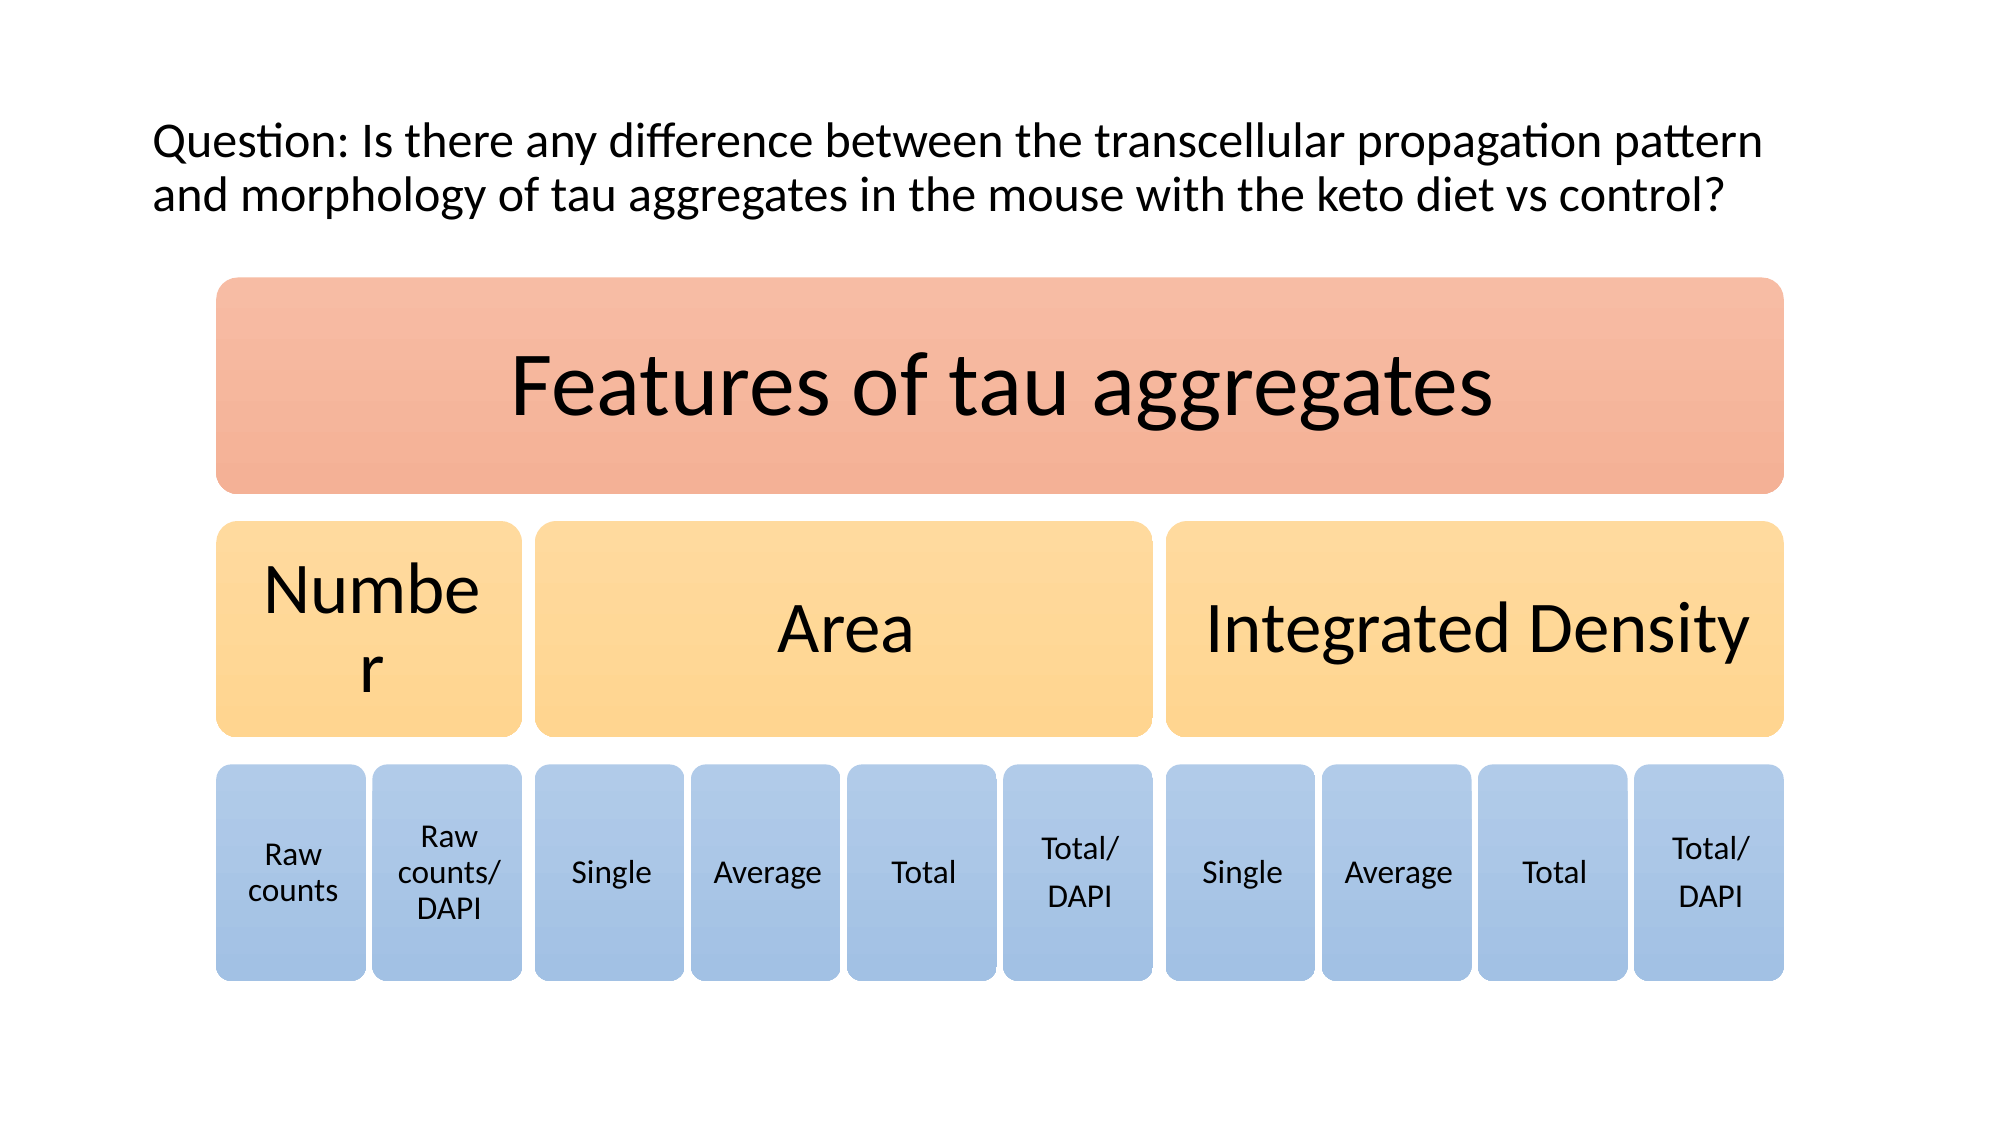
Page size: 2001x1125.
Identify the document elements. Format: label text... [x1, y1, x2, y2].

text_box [216, 277, 1784, 981]
title Question: Is there any difference between the transcellular propagation pattern and morphology of tau aggregates in the mouse with the keto diet vs control? [137, 59, 1863, 278]
text_box [162, 324, 1888, 1039]
